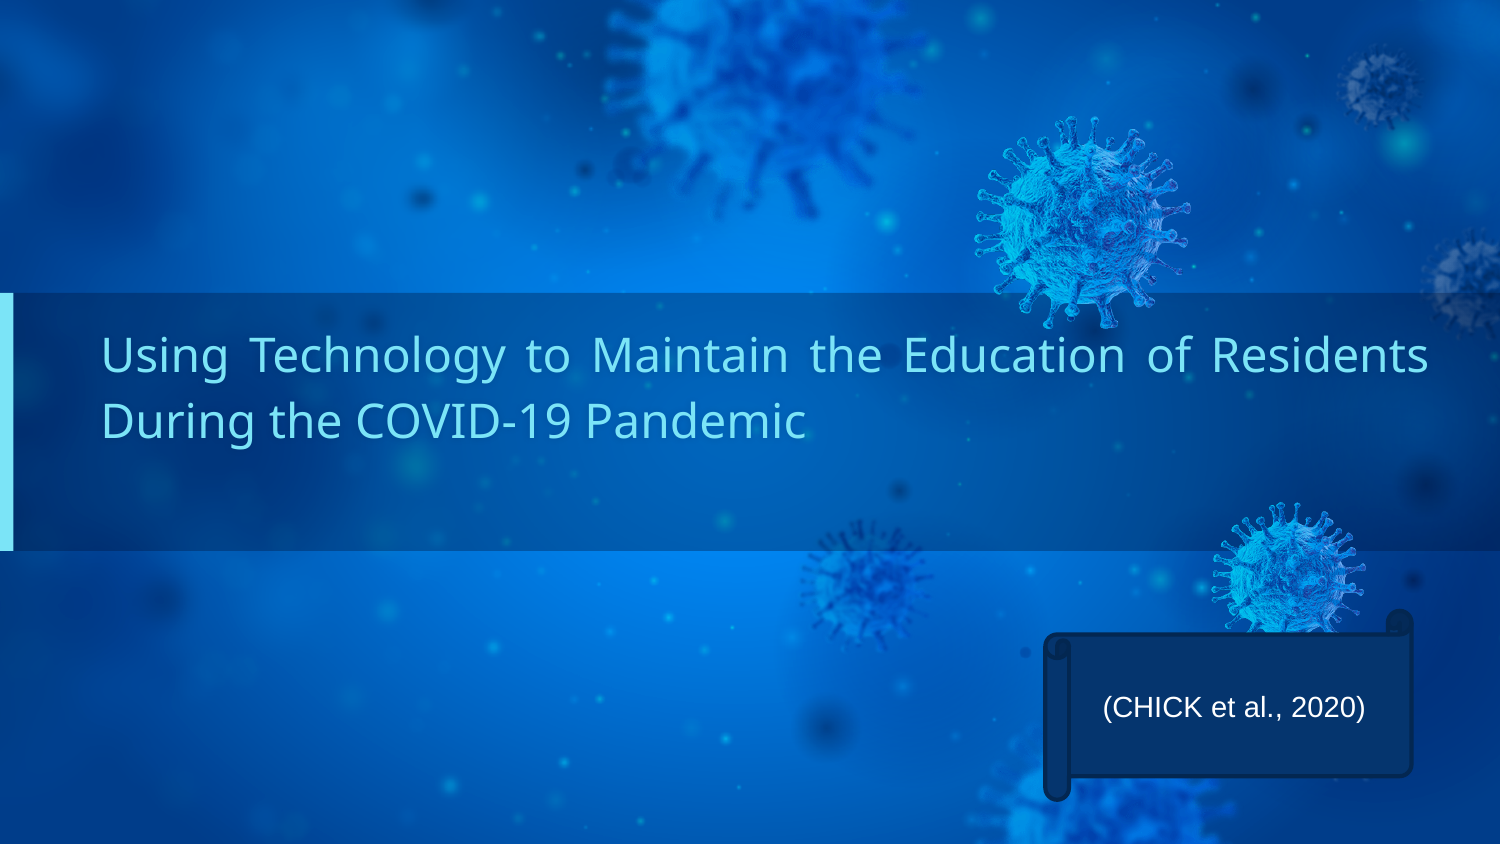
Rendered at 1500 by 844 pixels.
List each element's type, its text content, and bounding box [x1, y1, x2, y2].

subtitle Using Technology to Maintain the Education of Residents During the COVID-19 Pandemic [100, 315, 1432, 384]
text_box (CHICK et al., 2020) [1043, 608, 1414, 802]
picture [0, 0, 1500, 844]
